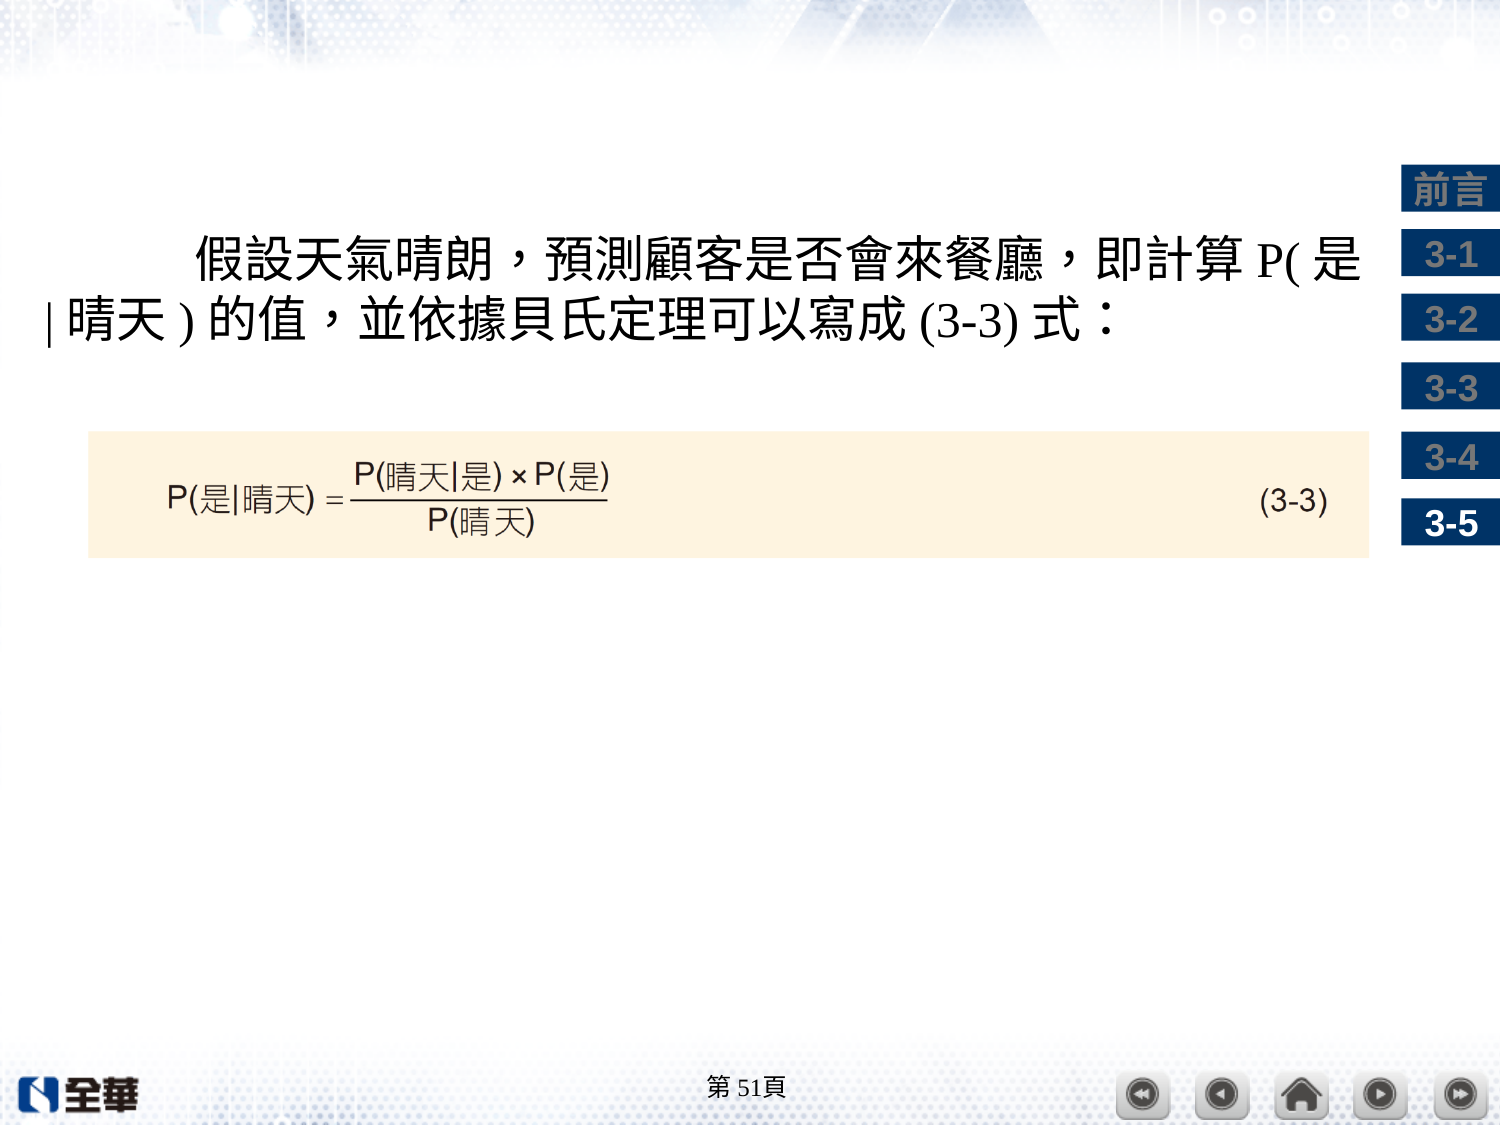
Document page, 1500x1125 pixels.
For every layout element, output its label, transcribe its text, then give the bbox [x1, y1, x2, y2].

list 假設天氣晴朗，預測顧客是否會來餐廳，即計算P(是|晴天)的值，並依據貝氏定理可以寫成(3-3)式： [29, 219, 1386, 1048]
picture [0, 0, 1500, 1125]
